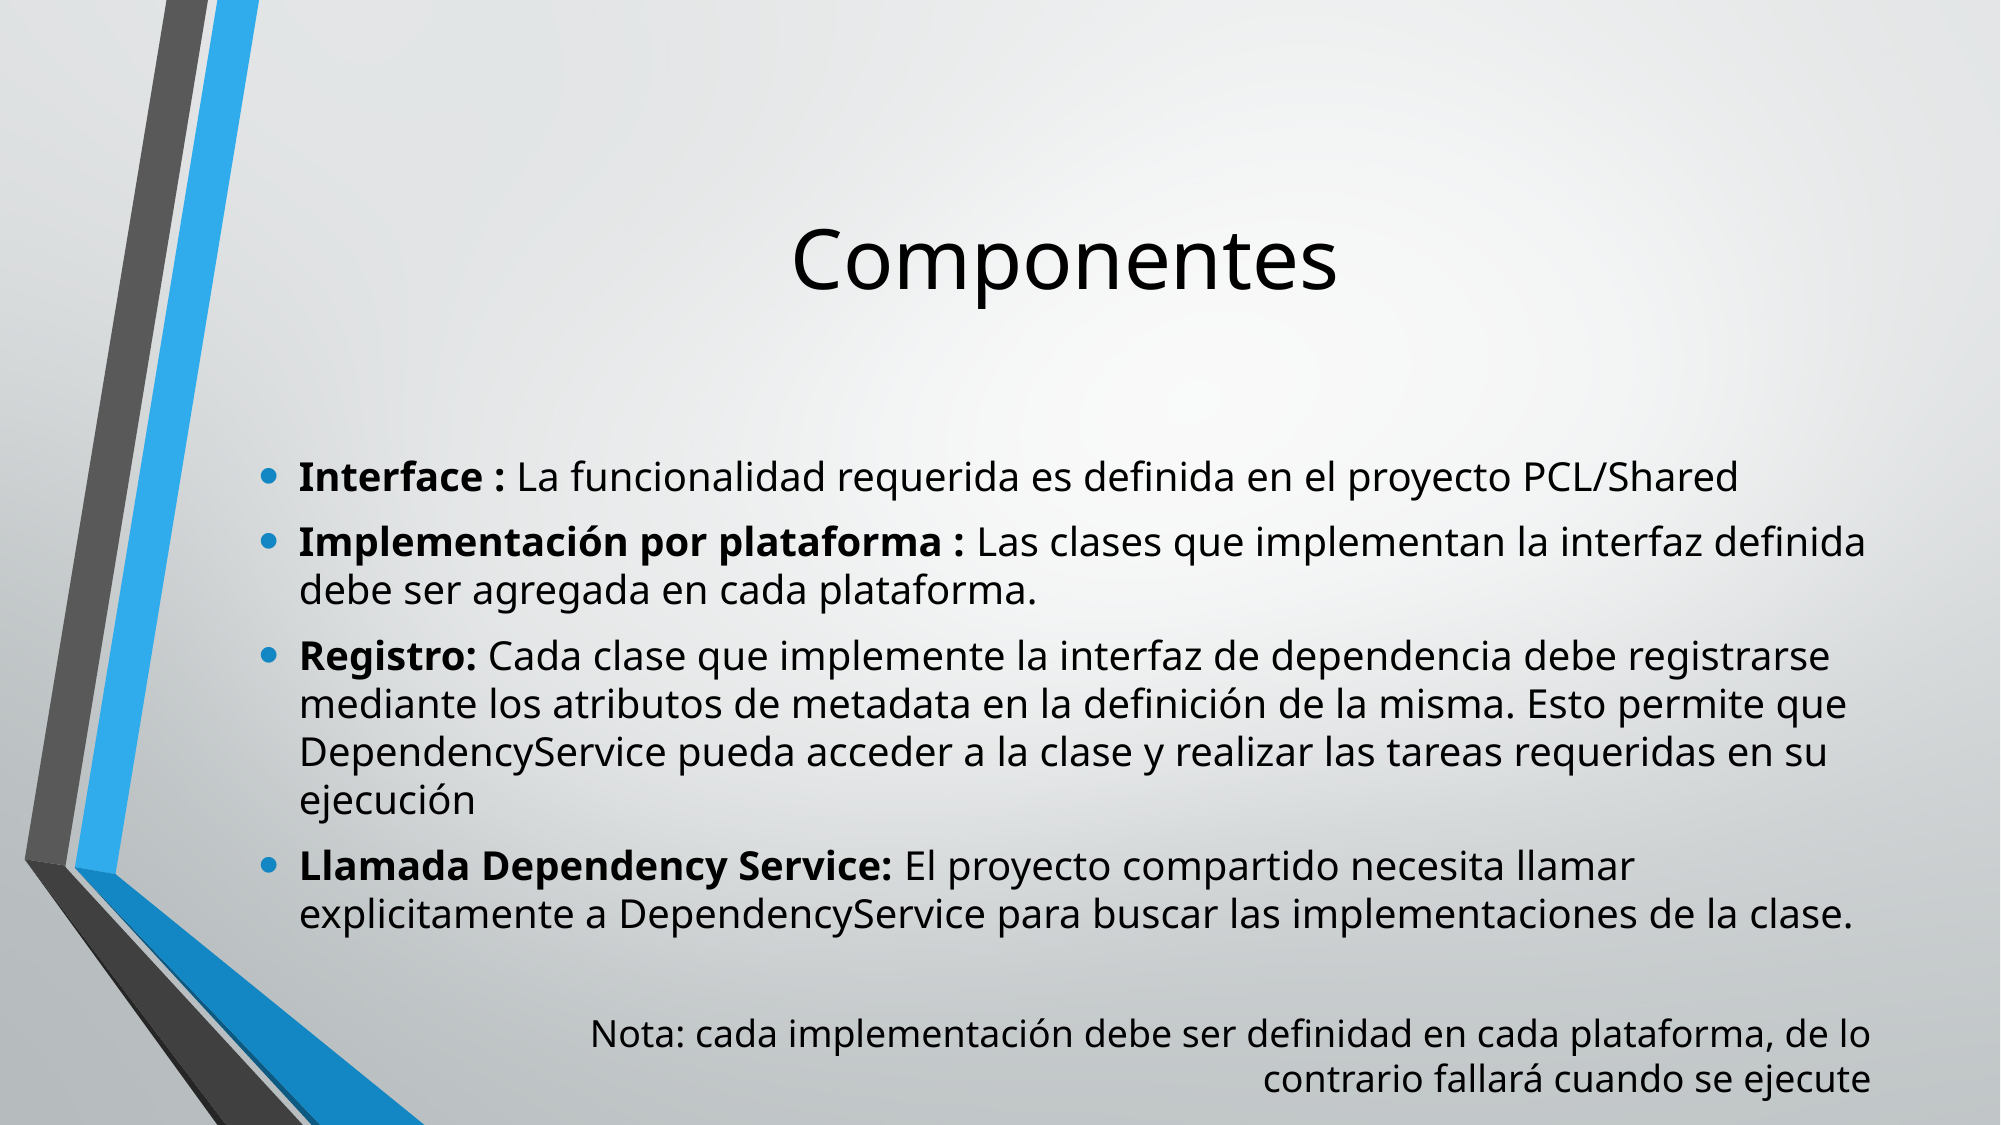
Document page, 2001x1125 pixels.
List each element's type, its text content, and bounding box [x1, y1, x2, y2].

title Componentes [243, 112, 1887, 400]
text_box Nota: cada implementación debe ser definidad en cada plataforma, de lo contrario fallará cuando se ejecute [513, 1002, 1887, 1108]
list Interface : La funcionalidad requerida es definida en el proyecto PCL/Shared Implementación por plataforma : Las clases que implementan la interfaz definida debe ser agregada en cada plataforma. Registro: Cada clase que implemente la interfaz de dependencia debe registrarse mediante los atributos de metadata en la definición de la misma. Esto permite que DependencyService pueda acceder a la clase y realizar las tareas requeridas en su ejecución Llamada Dependency Service: El proyecto compartido necesita llamar explicitamente a DependencyService para buscar las implementaciones de la clase. [243, 437, 1887, 950]
